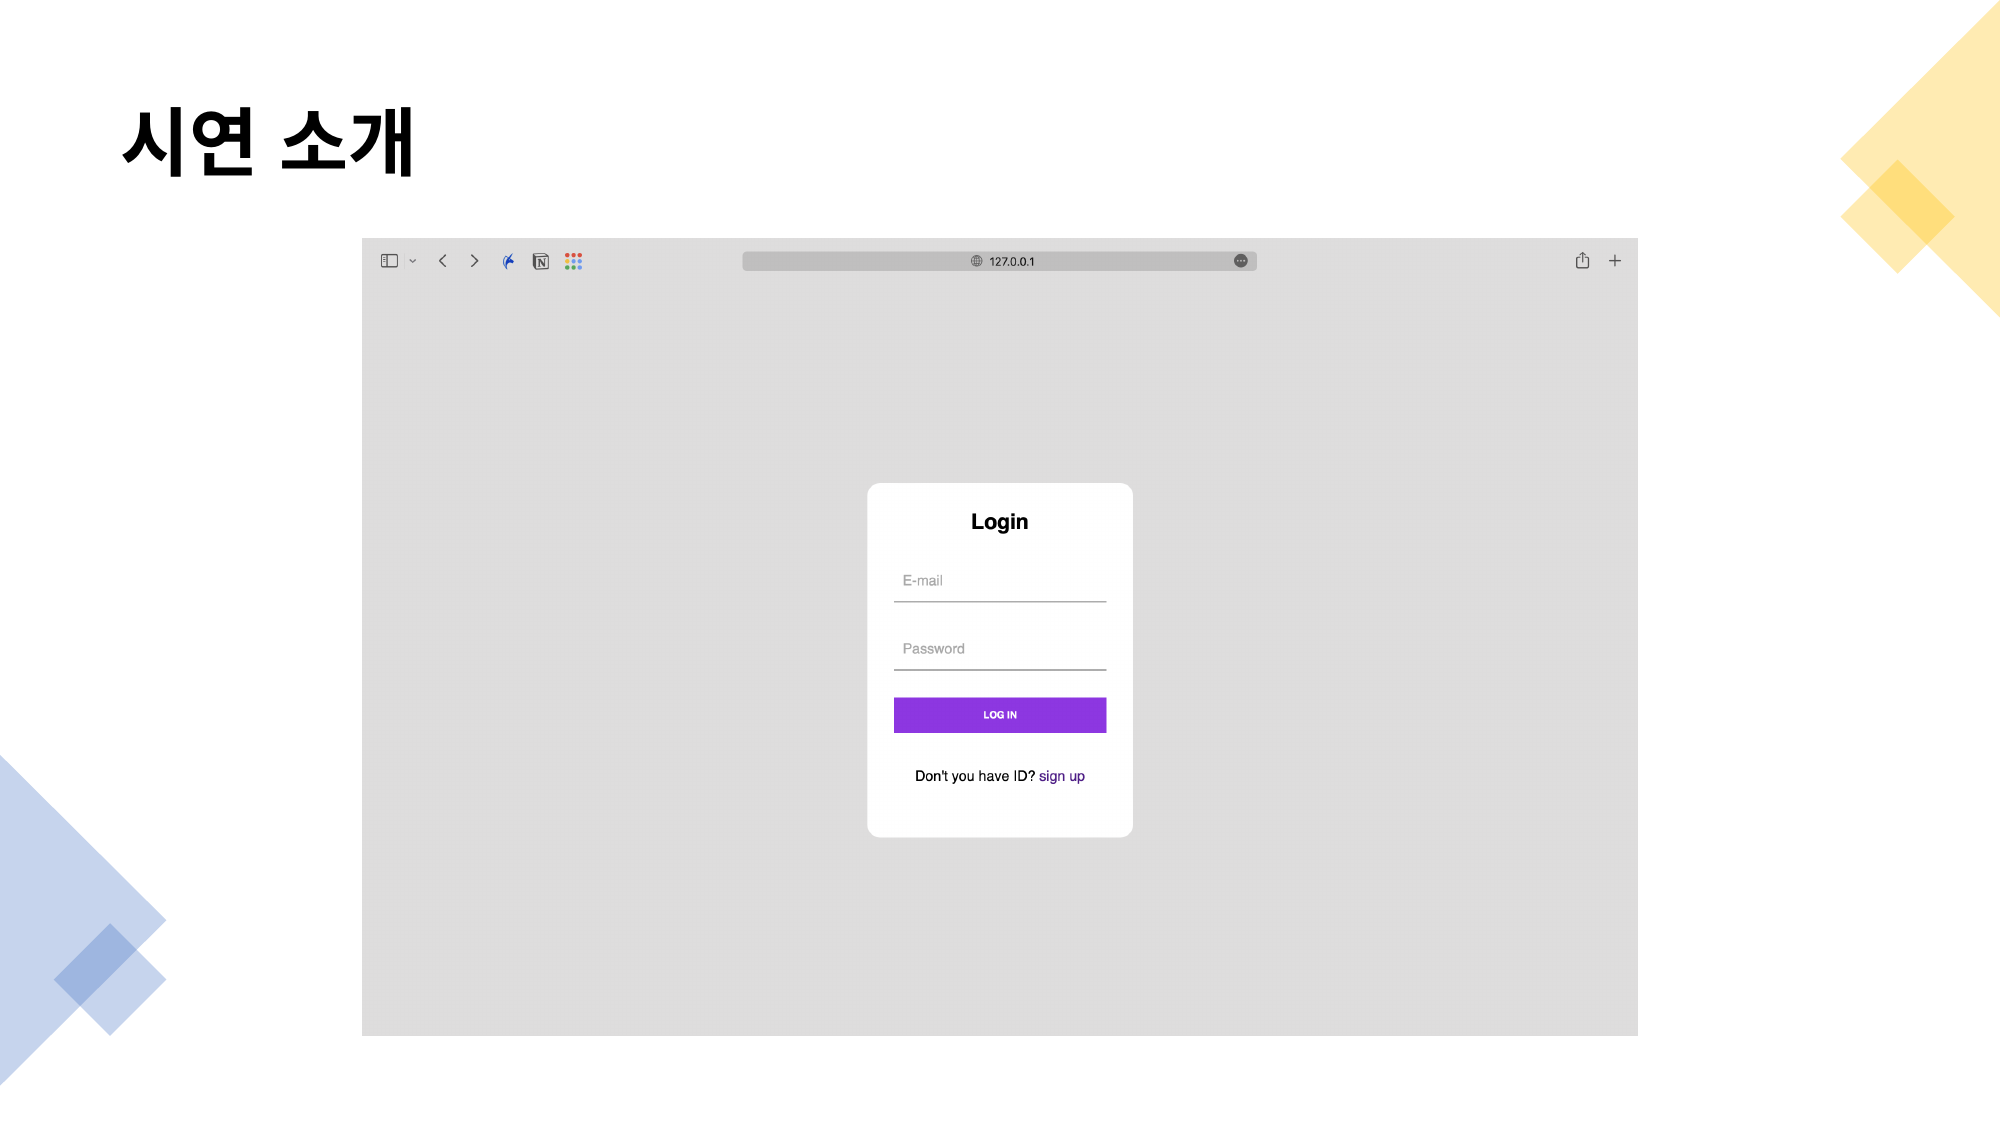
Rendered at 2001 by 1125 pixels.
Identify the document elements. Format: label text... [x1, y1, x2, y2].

text_box [0, 0, 2000, 1125]
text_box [0, 754, 167, 1086]
title 시연 소개 [105, 52, 1840, 240]
picture [362, 238, 1638, 1036]
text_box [1840, 0, 2000, 318]
